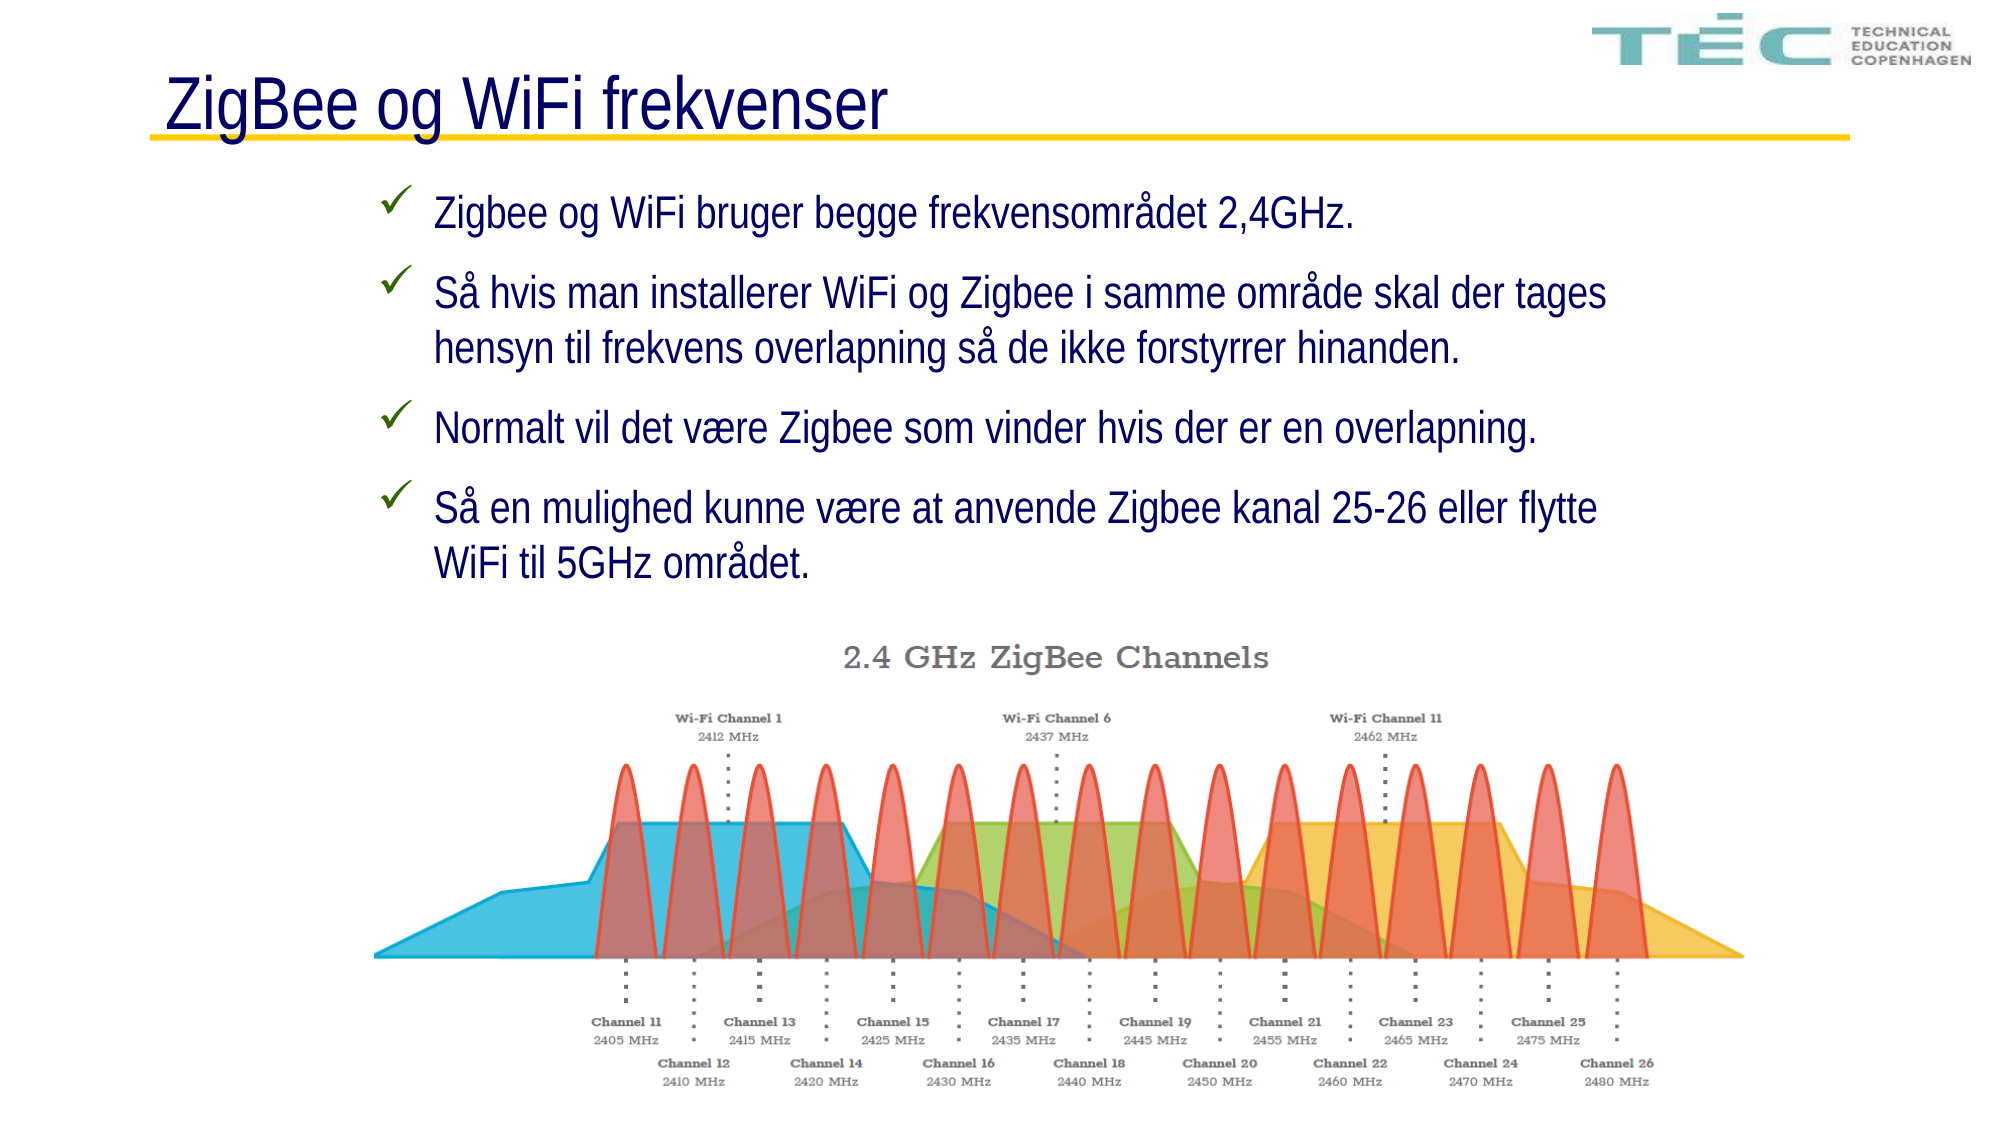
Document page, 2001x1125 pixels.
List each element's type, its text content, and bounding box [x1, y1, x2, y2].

picture [1592, 13, 1971, 65]
picture [373, 615, 1746, 1101]
title ZigBee og WiFi frekvenser [149, 24, 1851, 176]
list Zigbee og WiFi bruger begge frekvensområdet 2,4GHz. Så hvis man installerer WiFi og Zigbee i samme område skal der tages hensyn til frekvens overlapning så de ikke forstyrrer hinanden. Normalt vil det være Zigbee som vinder hvis der er en overlapning. Så en mulighed kunne være at anvende Zigbee kanal 25-26 eller flytte WiFi til 5GHz området. [362, 174, 1638, 1051]
